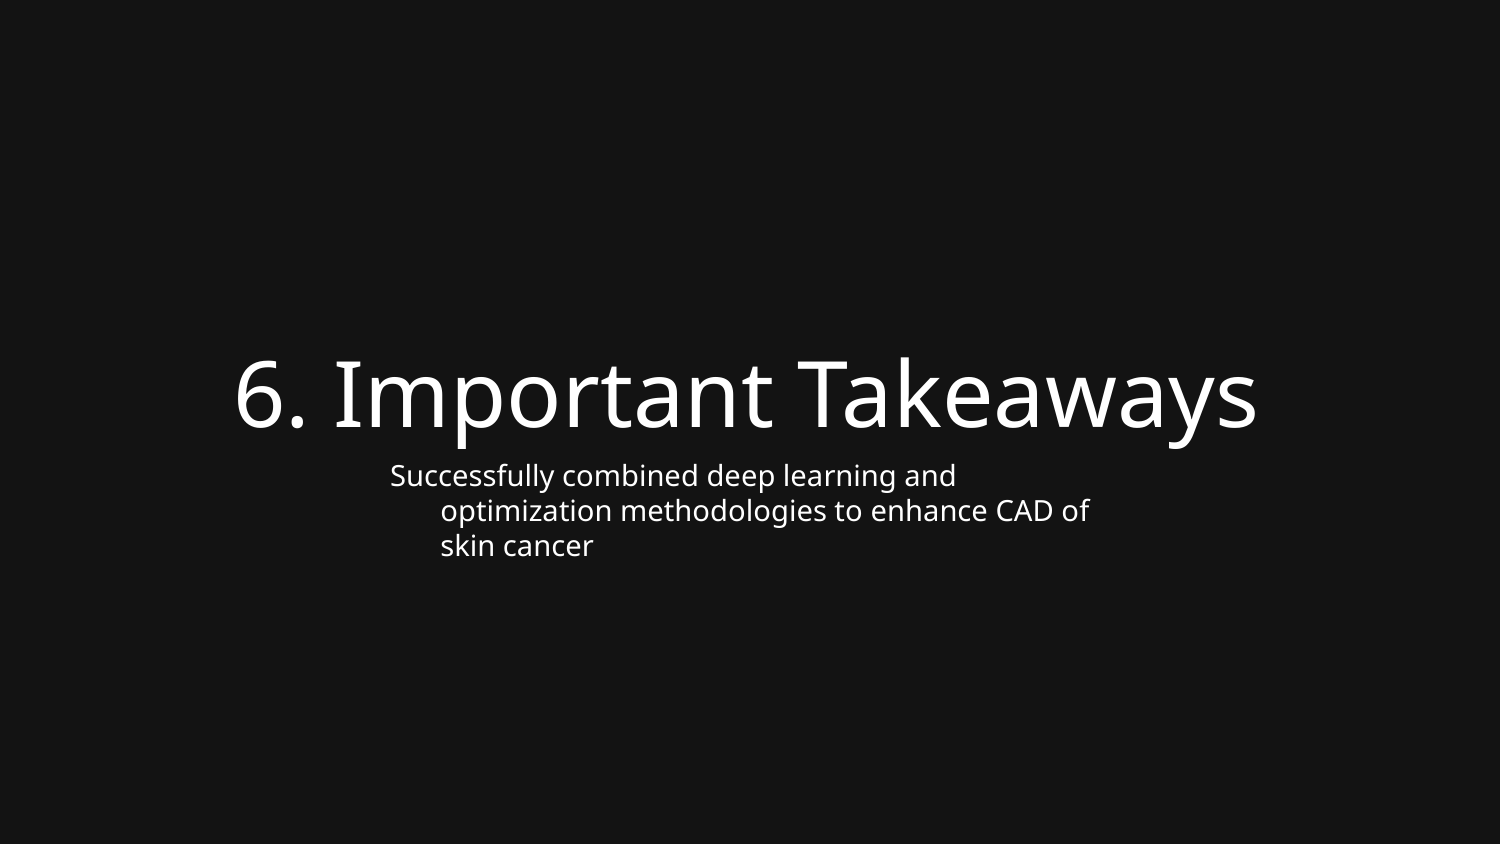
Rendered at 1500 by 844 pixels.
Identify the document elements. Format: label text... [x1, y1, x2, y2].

title 6. Important Takeaways [218, 206, 1282, 461]
subtitle Successfully combined deep learning and optimization methodologies to enhance CAD of skin cancer [350, 442, 1150, 553]
